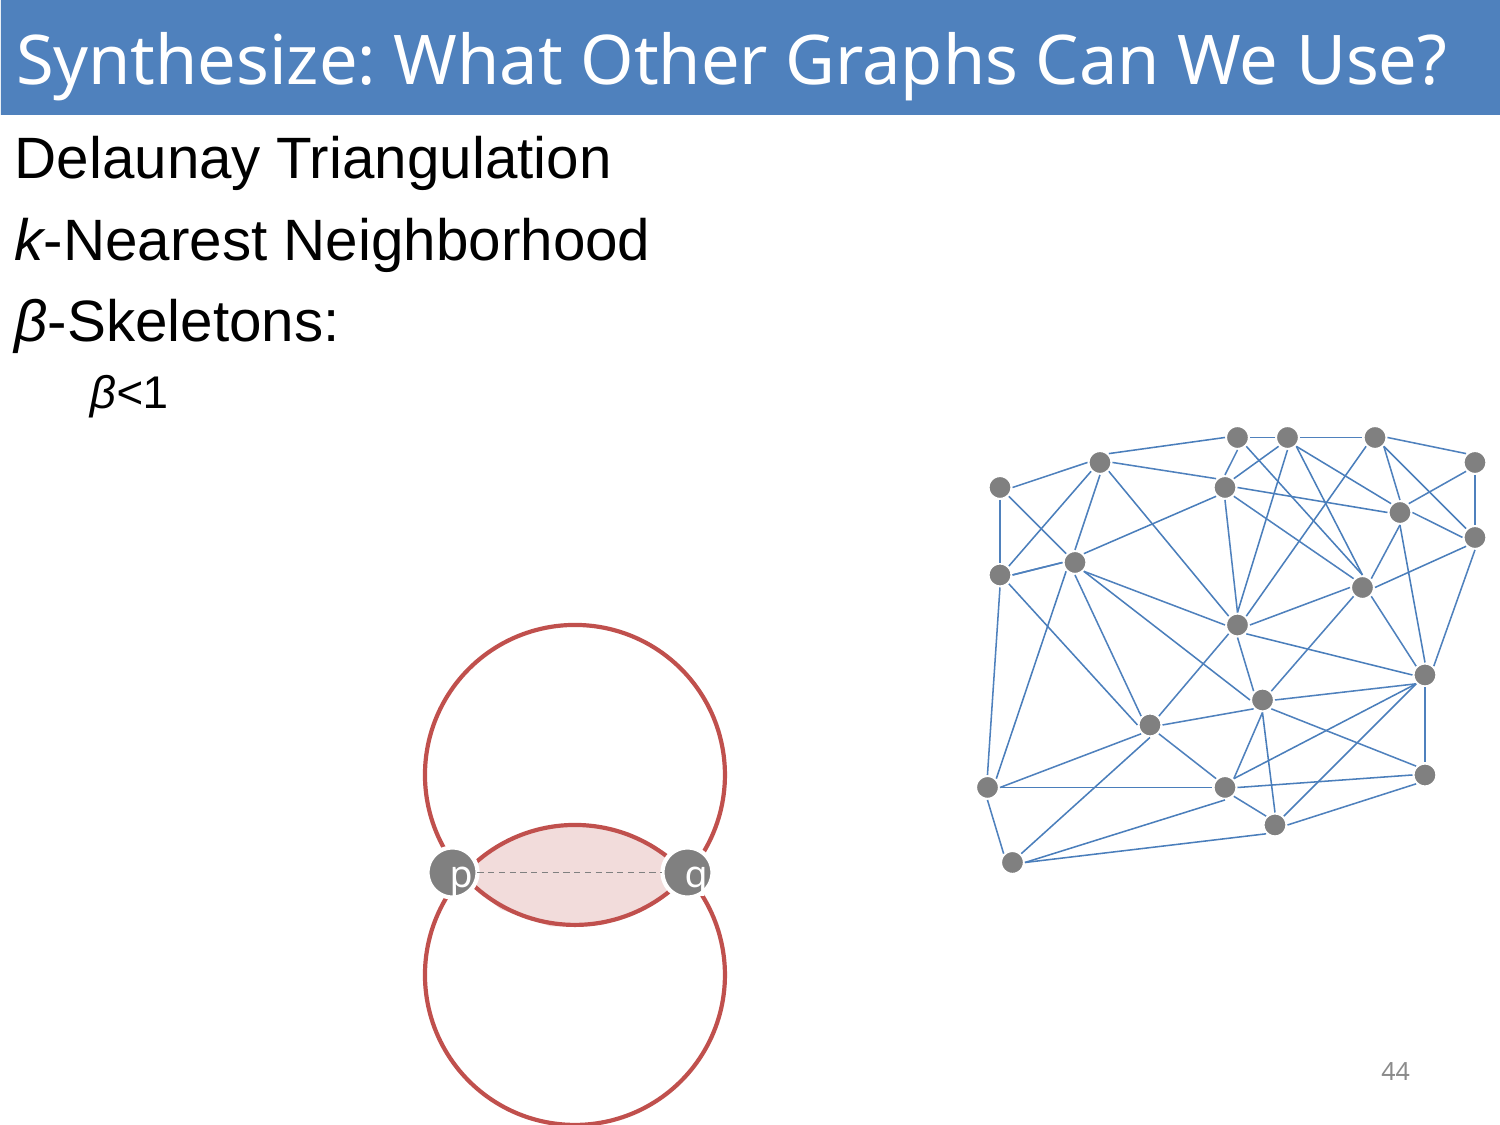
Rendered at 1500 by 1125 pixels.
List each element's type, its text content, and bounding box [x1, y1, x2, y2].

text_box [422, 622, 728, 872]
text_box [474, 880, 670, 928]
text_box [987, 437, 1476, 854]
slide_number 44 [1074, 1042, 1425, 1103]
text_box q [660, 845, 715, 900]
text_box p [425, 845, 480, 900]
text_box Synthesize: What Other Graphs Can We Use? [0, 0, 1500, 115]
text_box [422, 890, 728, 1125]
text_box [974, 424, 1488, 876]
text_box Delaunay Triangulation k-Nearest Neighborhood β-Skeletons: β<1 [0, 115, 1500, 425]
